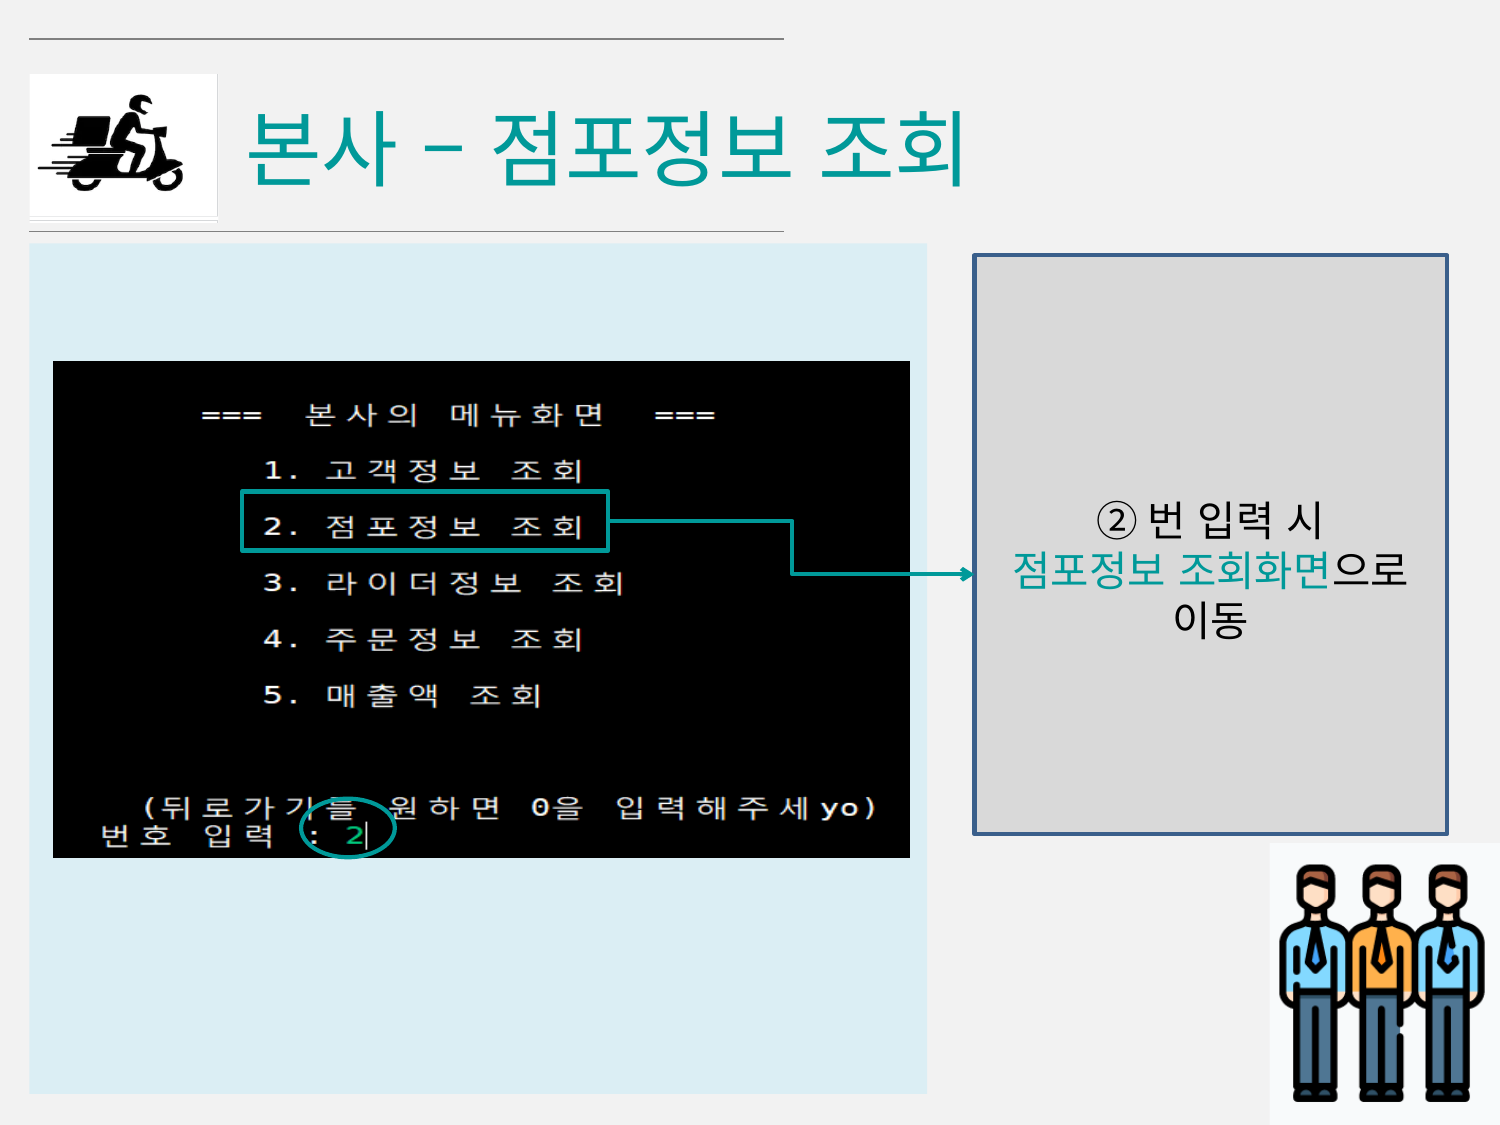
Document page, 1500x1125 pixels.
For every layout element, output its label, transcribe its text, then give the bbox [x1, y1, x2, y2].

picture [52, 361, 911, 859]
picture [29, 73, 219, 224]
picture [1269, 843, 1500, 1125]
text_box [608, 520, 975, 575]
text_box [27, 241, 929, 1096]
text_box ②번 입력 시 점포정보 조회화면으로 이동 [972, 253, 1449, 836]
text_box 본사 – 점포정보 조회 [230, 90, 1301, 205]
